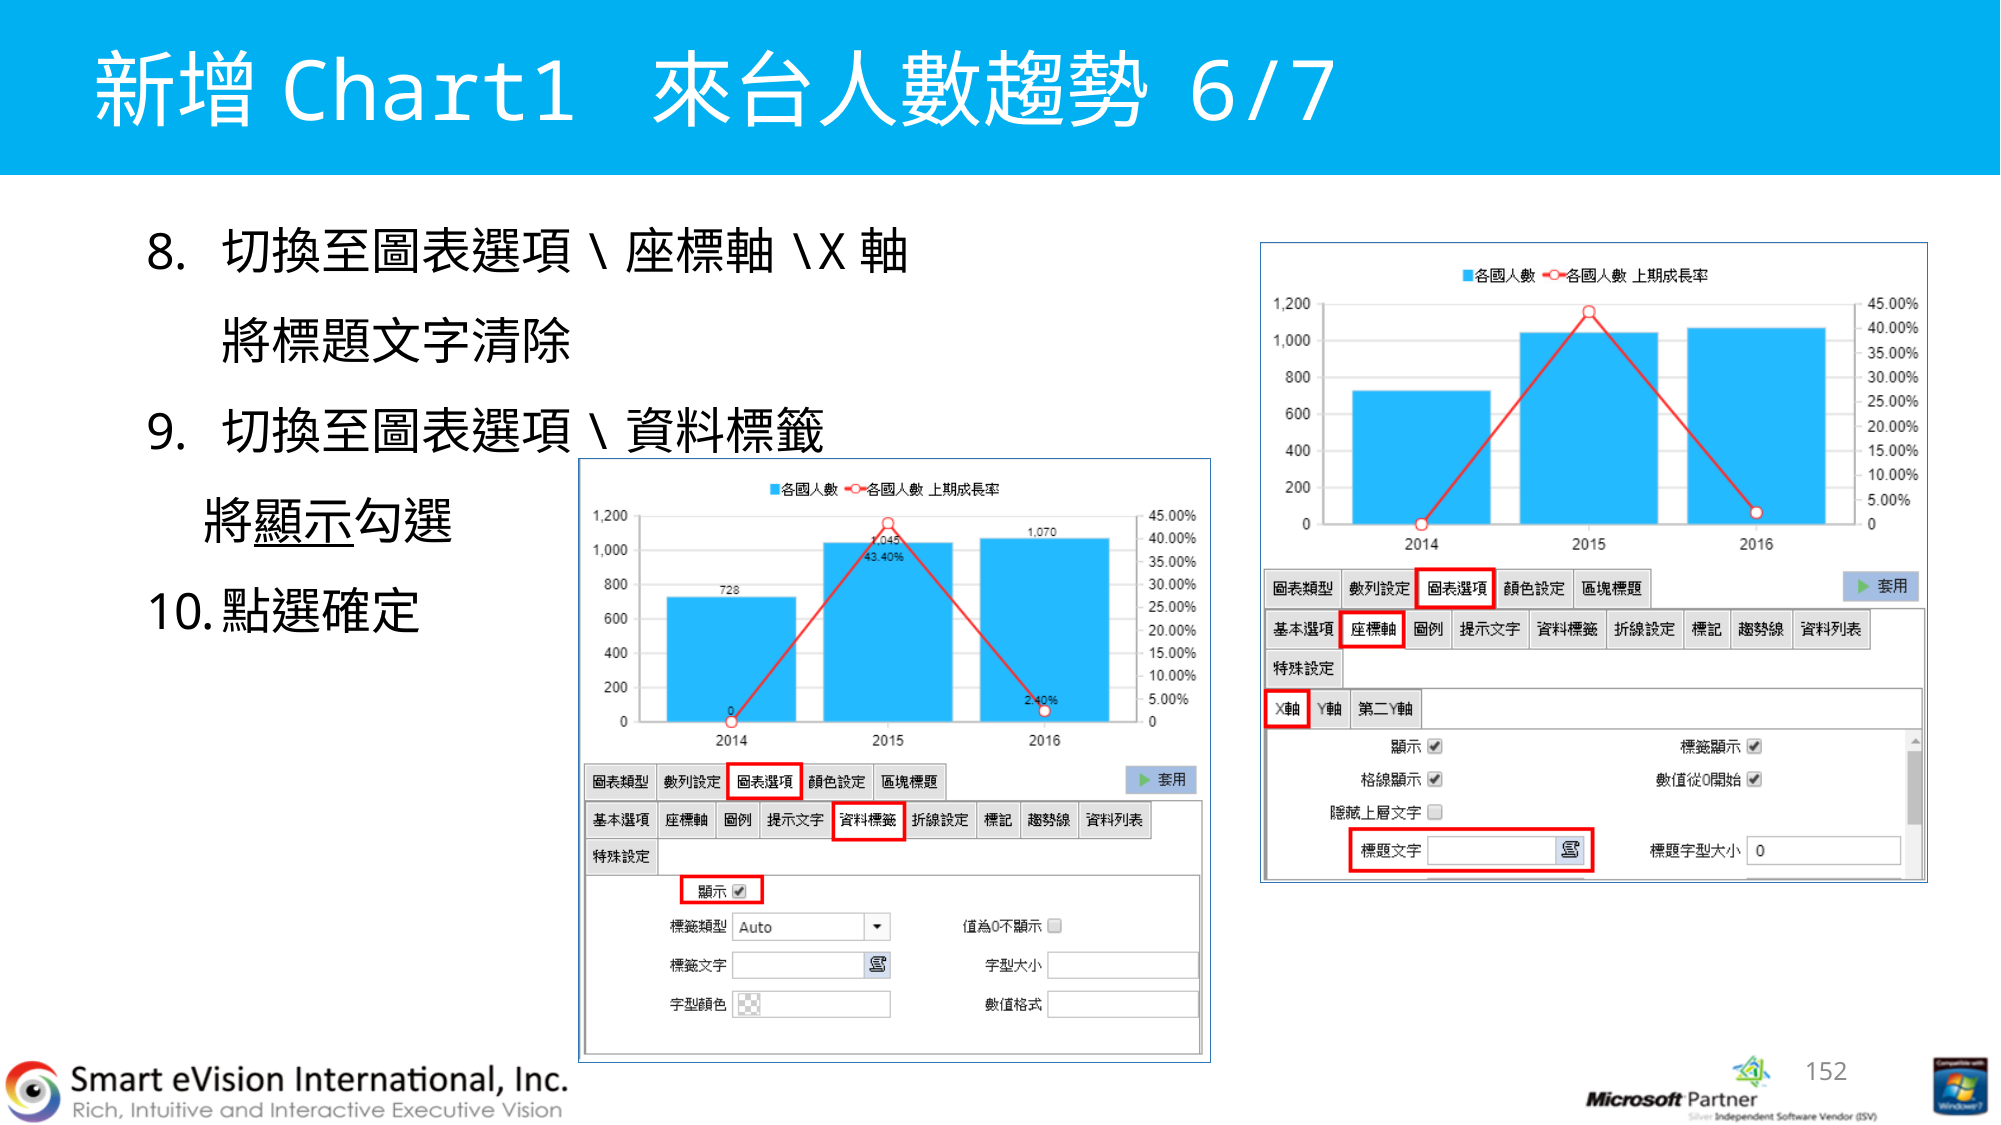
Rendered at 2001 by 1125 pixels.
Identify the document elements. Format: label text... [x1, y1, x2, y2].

picture [578, 458, 1211, 1063]
list 切換至圖表選項\座標軸\X軸 將標題文字清除 切換至圖表選項\資料標籤 將顯示勾選 點選確定 [131, 182, 1120, 632]
picture [1260, 242, 1928, 883]
title 新增Chart1 來台人數趨勢 6/7 [78, 29, 1843, 145]
slide_number 152 [1325, 1042, 1863, 1103]
